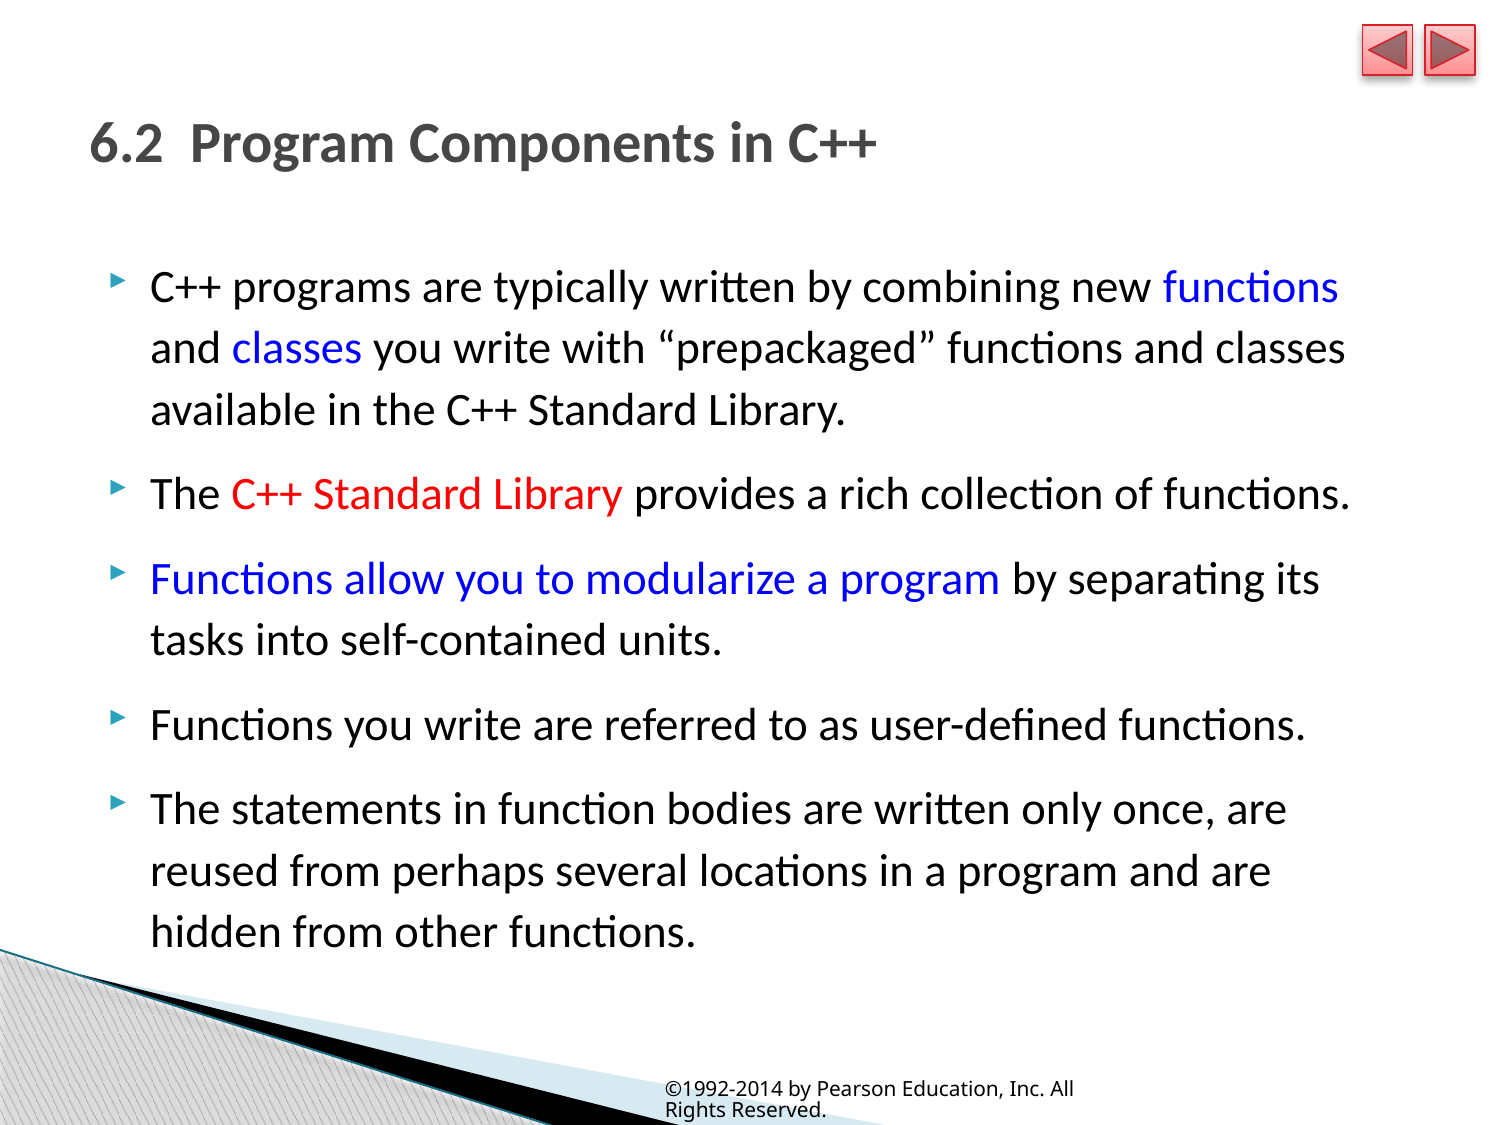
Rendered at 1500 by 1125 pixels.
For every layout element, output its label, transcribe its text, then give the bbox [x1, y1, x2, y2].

list C++ programs are typically written by combining new functions and classes you write with “prepackaged” functions and classes available in the C++ Standard Library. The C++ Standard Library provides a rich collection of functions. Functions allow you to modularize a program by separating its tasks into self-contained units. Functions you write are referred to as user-defined functions. The statements in function bodies are written only once, are reused from perhaps several locations in a program and are hidden from other functions. [75, 242, 1425, 975]
title 6.2 Program Components in C++ [75, 45, 1425, 233]
footer ©1992-2014 by Pearson Education, Inc. All Rights Reserved. [650, 1051, 1105, 1112]
